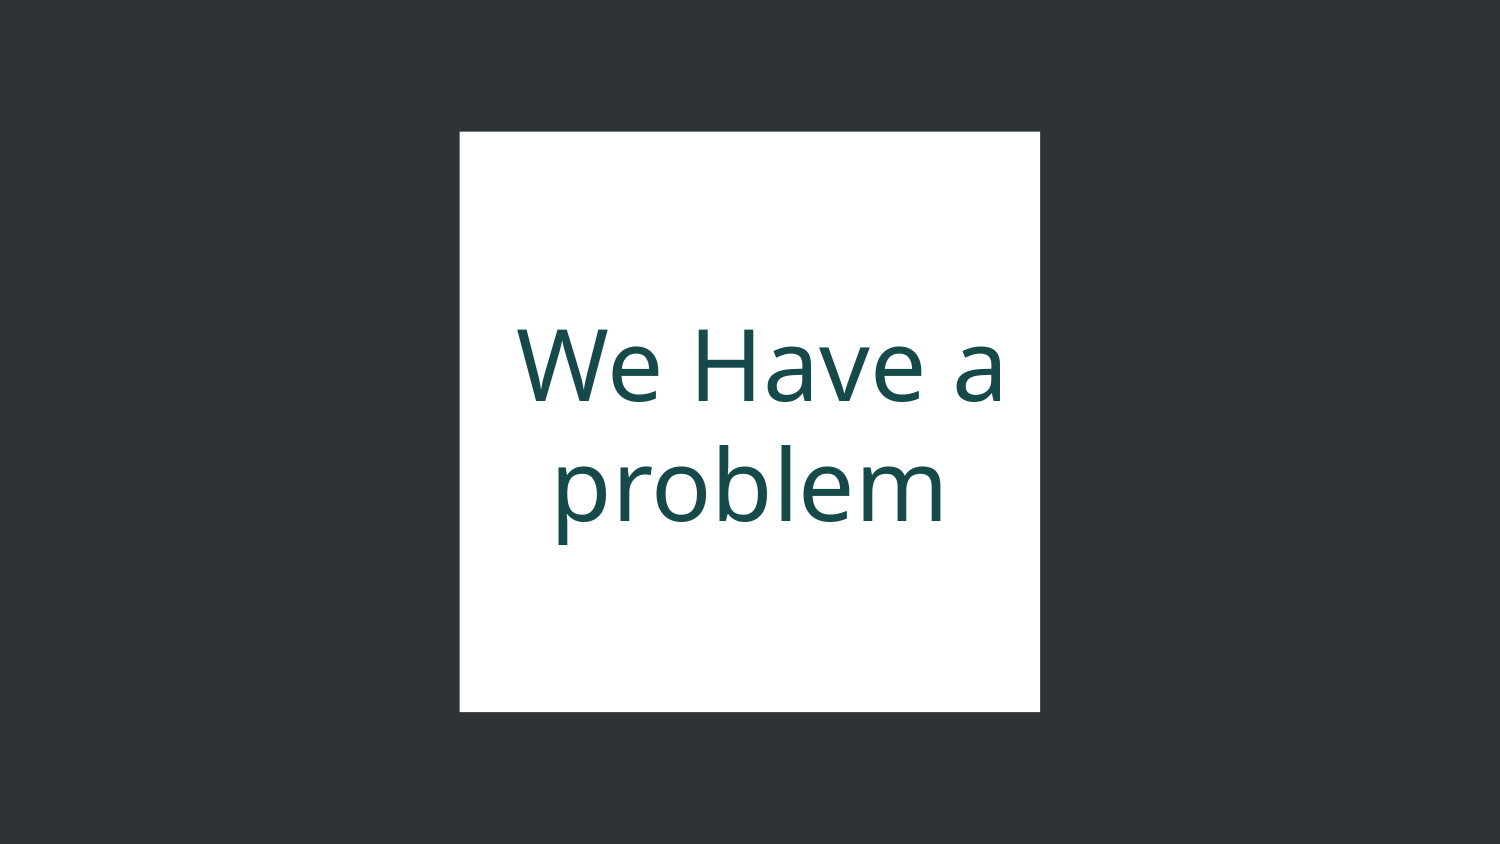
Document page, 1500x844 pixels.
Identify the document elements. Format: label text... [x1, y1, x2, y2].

title We Have a problem [459, 131, 1041, 713]
